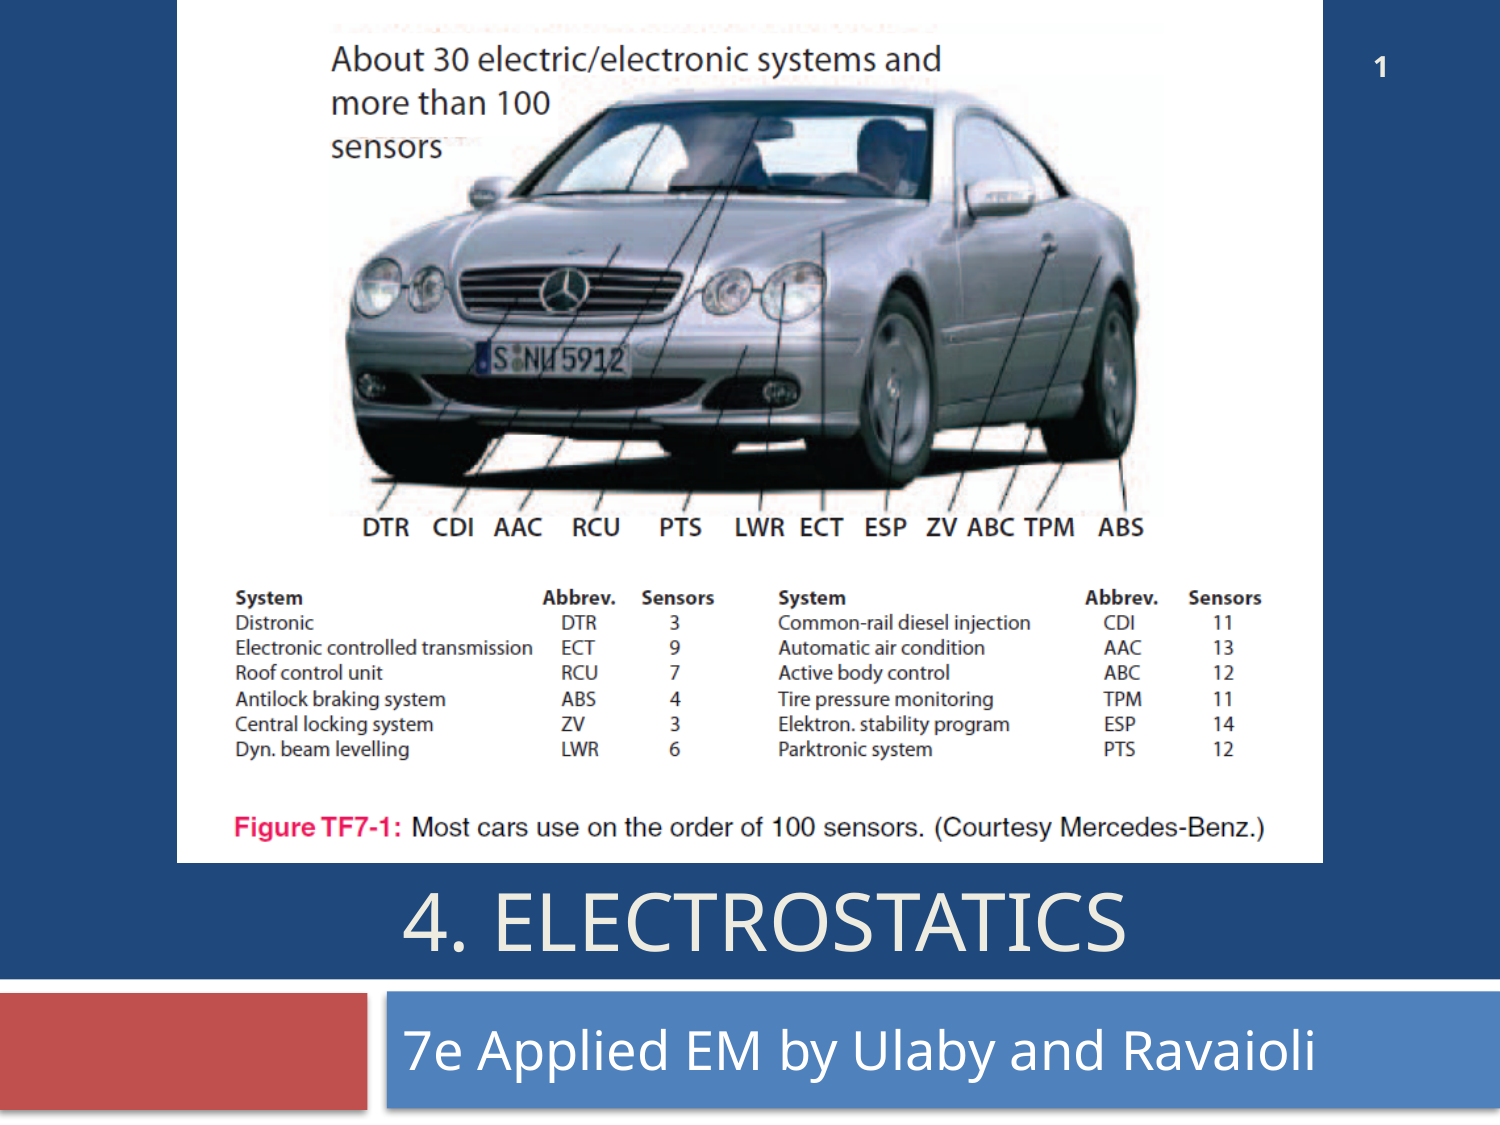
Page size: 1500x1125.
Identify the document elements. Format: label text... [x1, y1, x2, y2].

slide_number 1 [1328, 37, 1450, 100]
title 4. Electrostatics [387, 862, 1450, 975]
subtitle 7e Applied EM by Ulaby and Ravaioli [387, 992, 1488, 1105]
picture [177, 0, 1323, 863]
